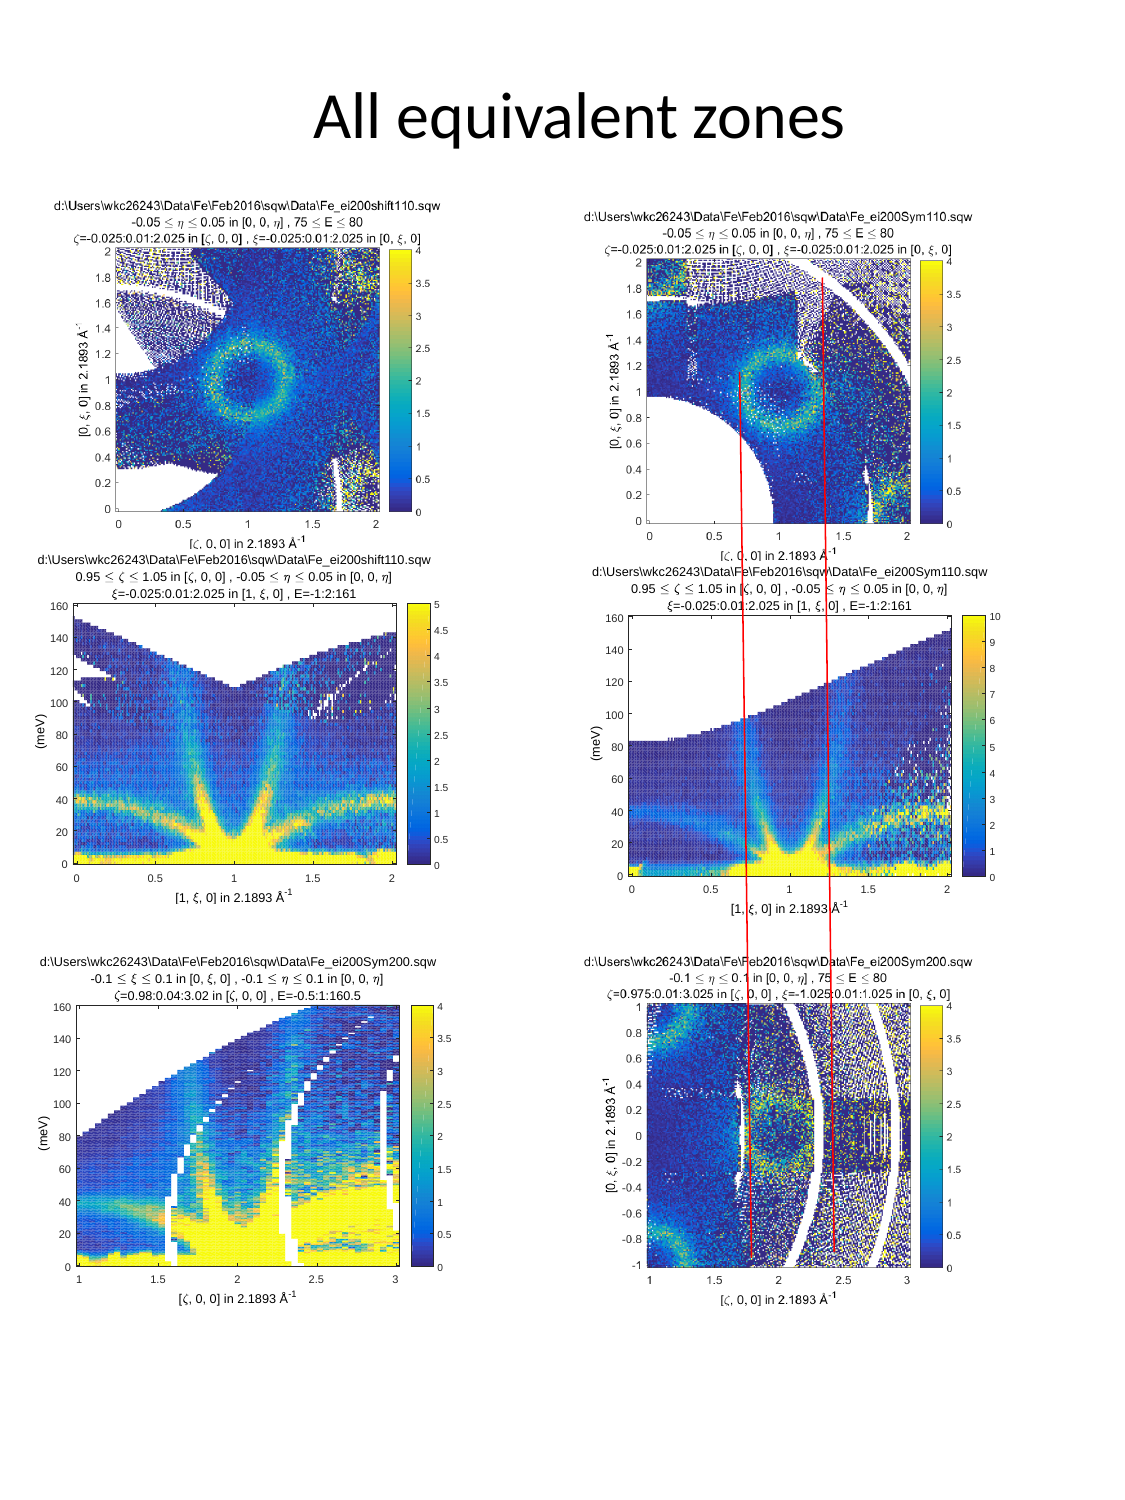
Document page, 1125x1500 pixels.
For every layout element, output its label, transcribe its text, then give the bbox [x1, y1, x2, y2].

picture [21, 950, 495, 1306]
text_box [822, 277, 835, 1253]
picture [561, 206, 1048, 916]
title All equivalent zones [101, 64, 1059, 160]
picture [752, 817, 758, 840]
picture [561, 950, 1036, 1306]
picture [18, 194, 504, 904]
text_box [739, 371, 752, 1259]
